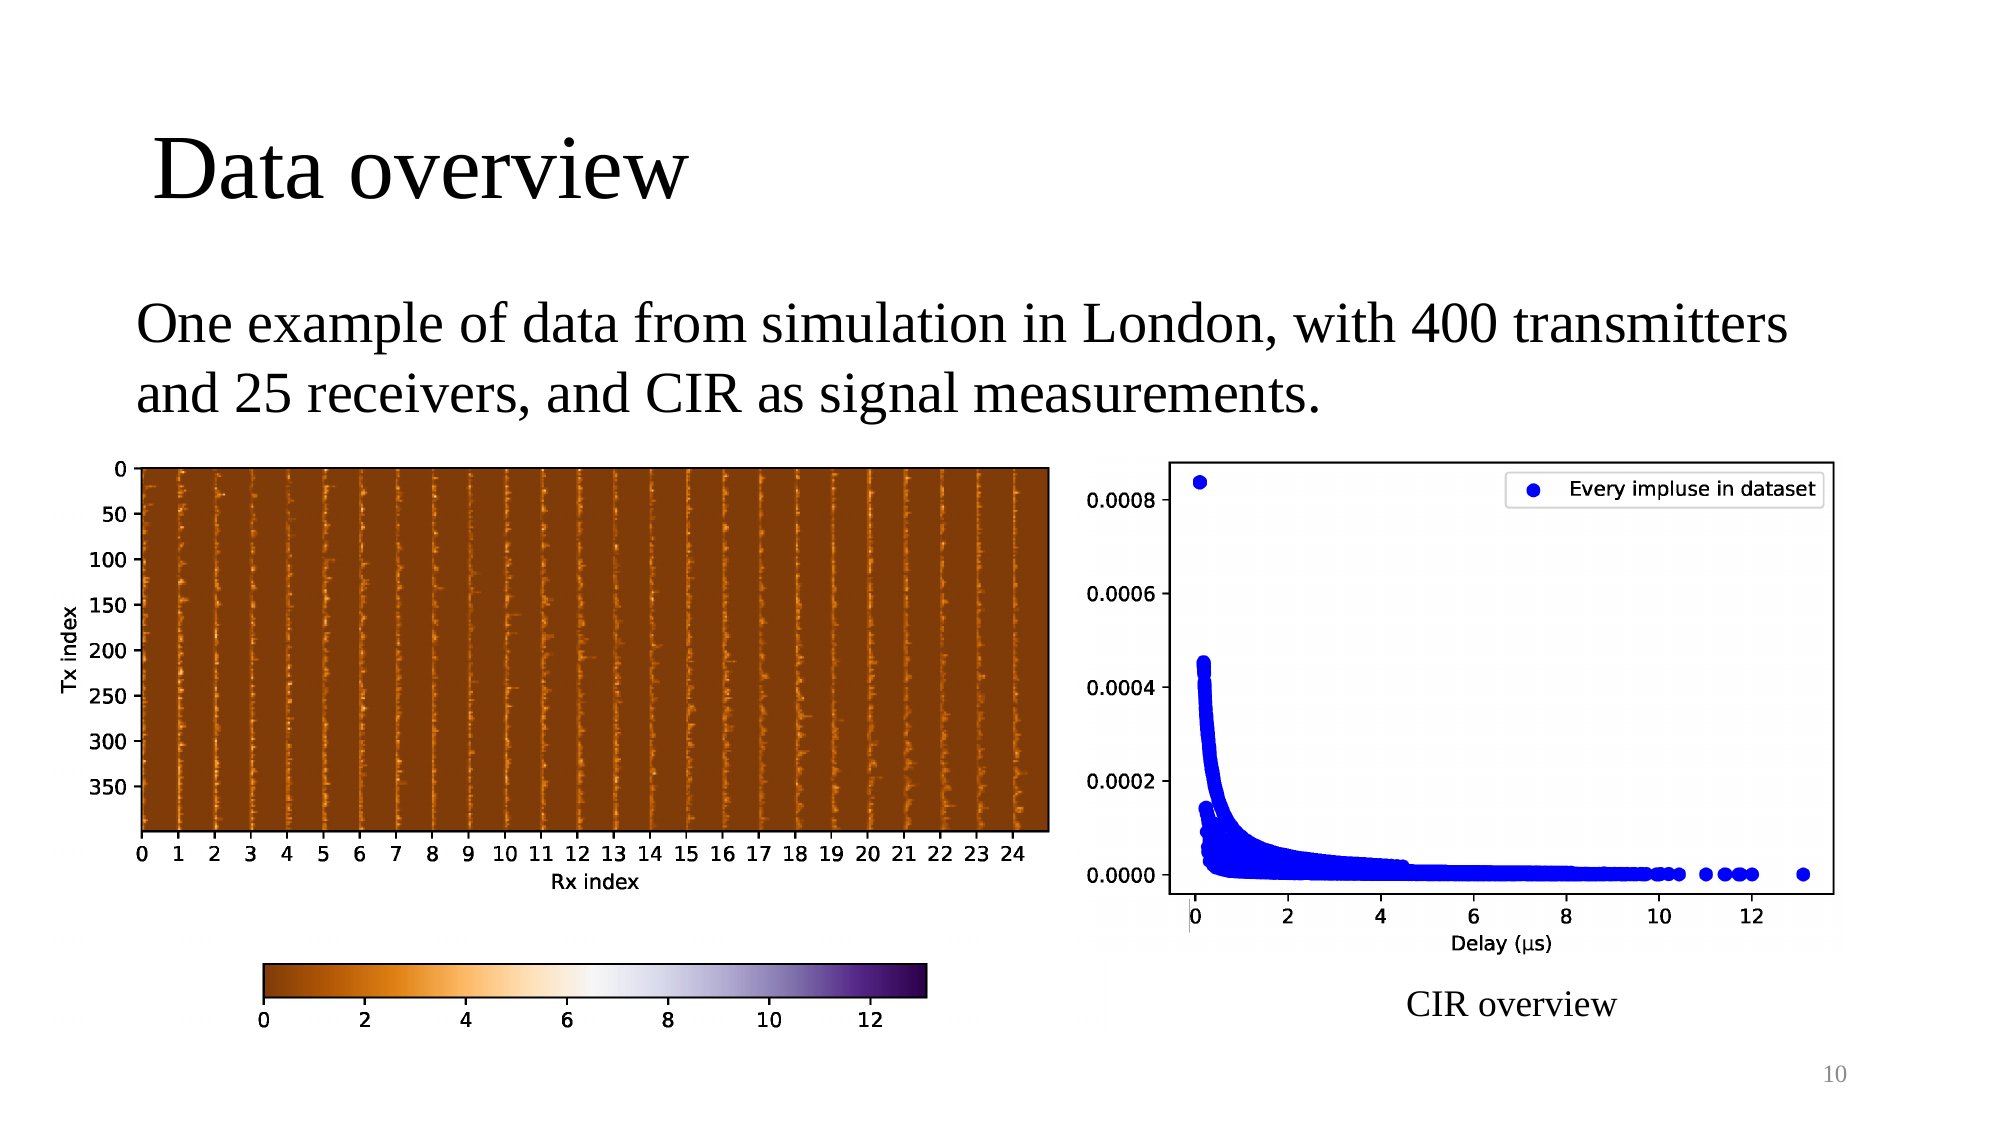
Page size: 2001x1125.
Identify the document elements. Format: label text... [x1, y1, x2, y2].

text_box CIR overview [1391, 971, 1662, 1032]
slide_number 10 [1412, 1042, 1863, 1103]
picture [38, 450, 1841, 1033]
text_box One example of data from simulation in London, with 400 transmitters and 25 receivers, and CIR as signal measurements. [121, 277, 1900, 432]
title Data overview [137, 59, 1863, 277]
